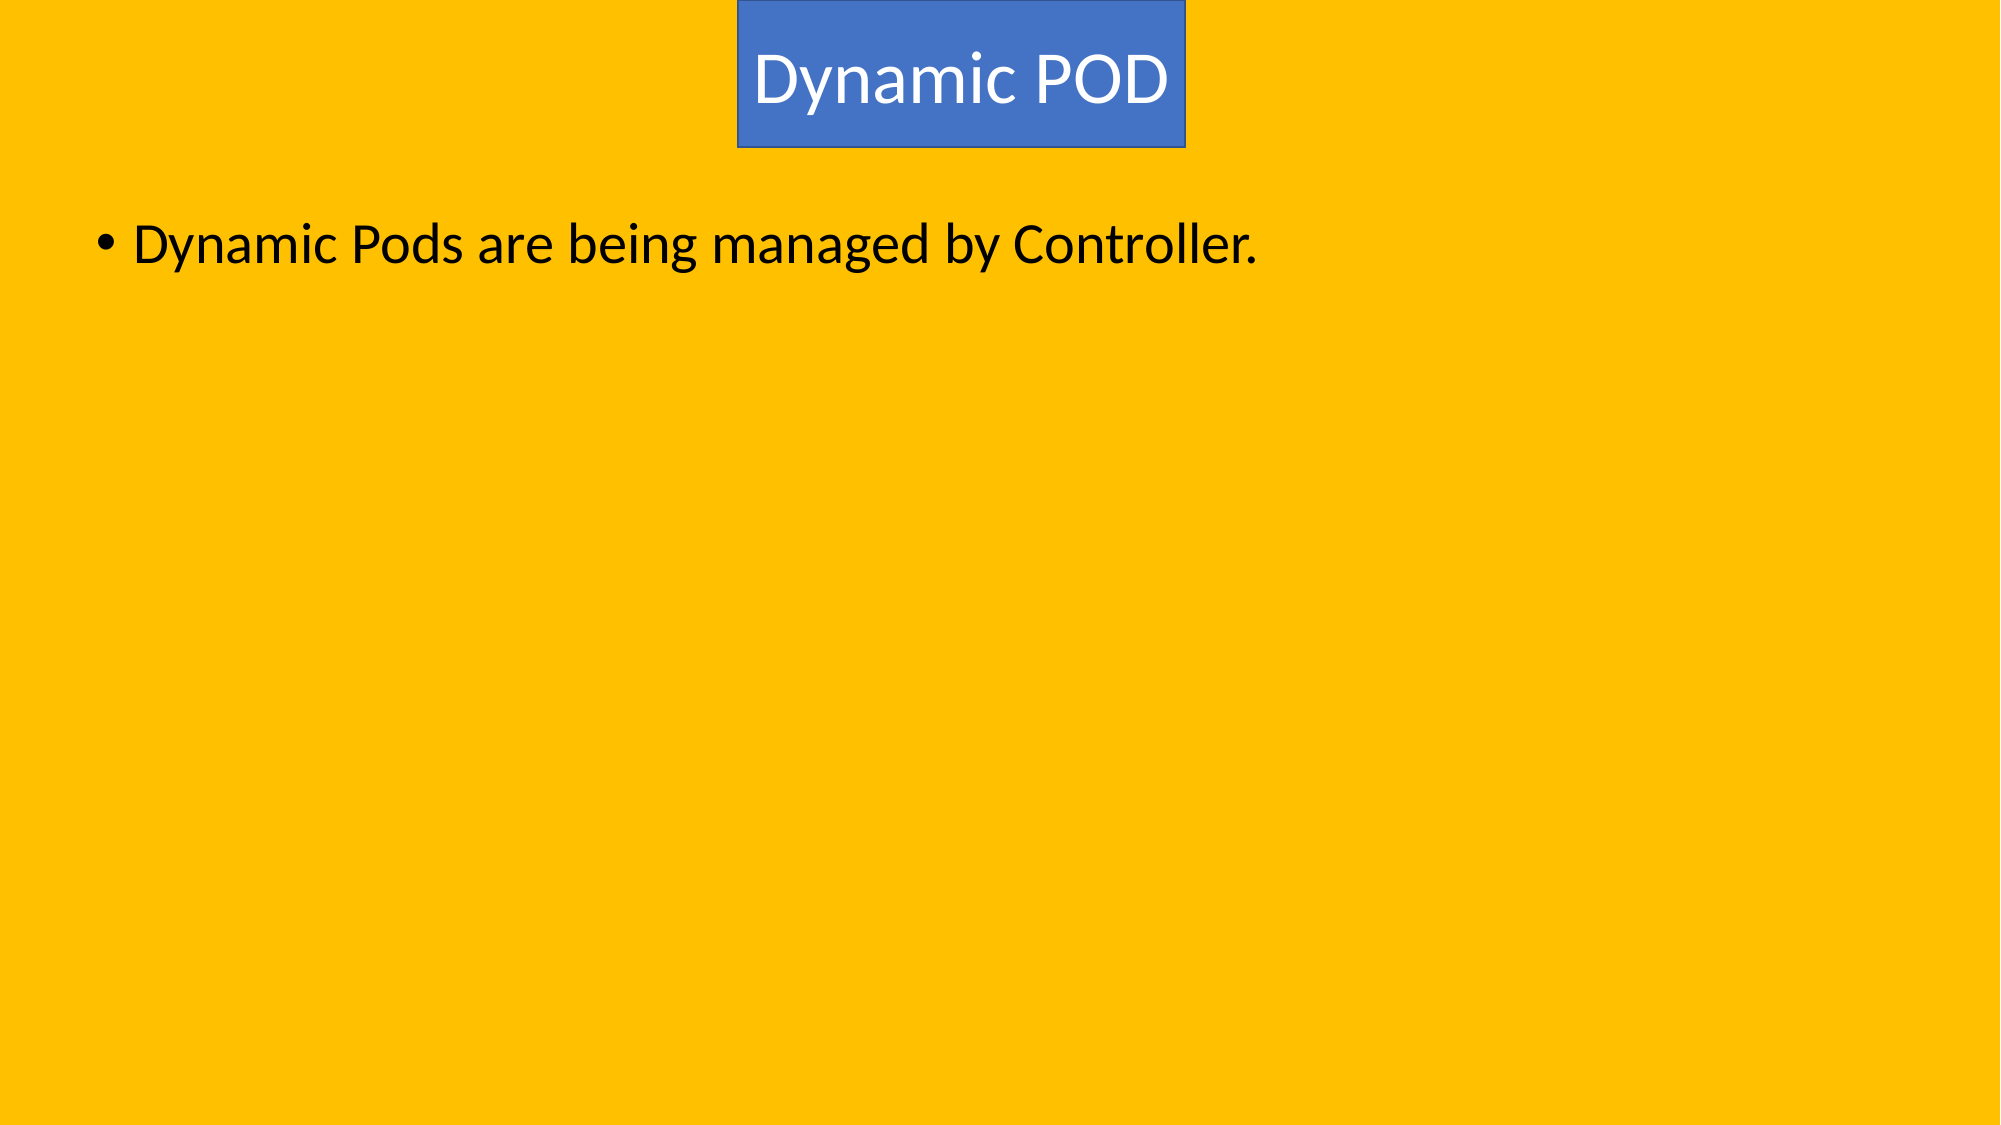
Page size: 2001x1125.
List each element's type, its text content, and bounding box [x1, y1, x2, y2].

list Dynamic Pods are being managed by Controller. [80, 205, 1806, 920]
text_box Dynamic POD [737, 0, 1186, 148]
